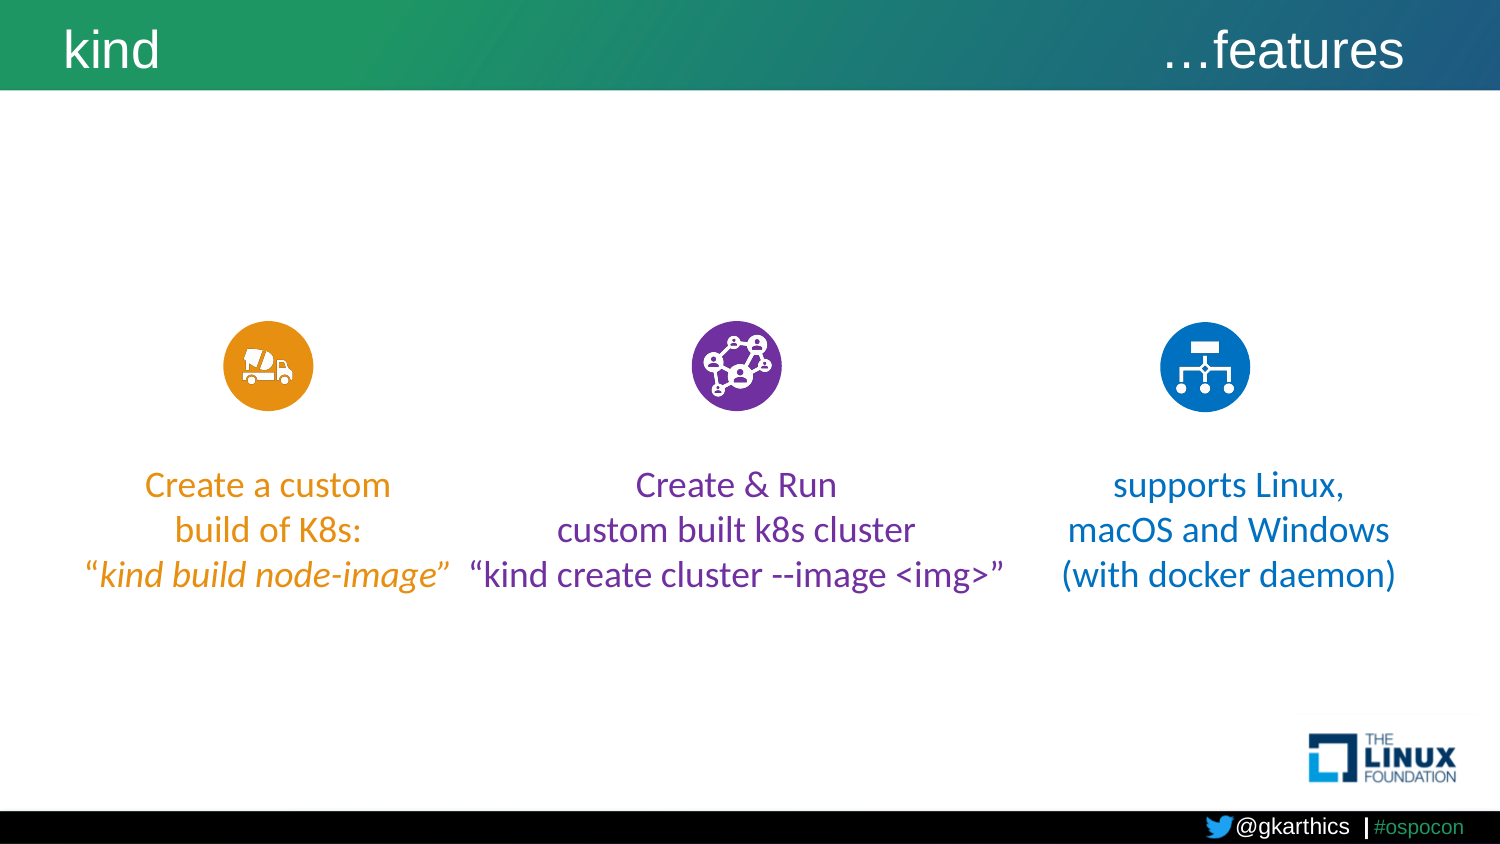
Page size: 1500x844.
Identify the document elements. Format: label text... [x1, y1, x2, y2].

text_box [1158, 348, 1162, 386]
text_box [691, 320, 782, 412]
text_box [1180, 320, 1230, 327]
title kind …features [48, 6, 1425, 87]
picture [0, 0, 1500, 90]
text_box Create & Run custom built k8s cluster “kind create cluster --image <img>” [453, 452, 1021, 603]
text_box [1249, 349, 1253, 385]
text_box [1203, 796, 1477, 844]
text_box Create a custom build of K8s: “kind build node-image” [68, 452, 453, 602]
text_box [223, 320, 314, 412]
picture [1289, 702, 1479, 805]
picture [1167, 328, 1244, 405]
text_box supports Linux, macOS and Windows (with docker daemon) [1046, 452, 1412, 602]
